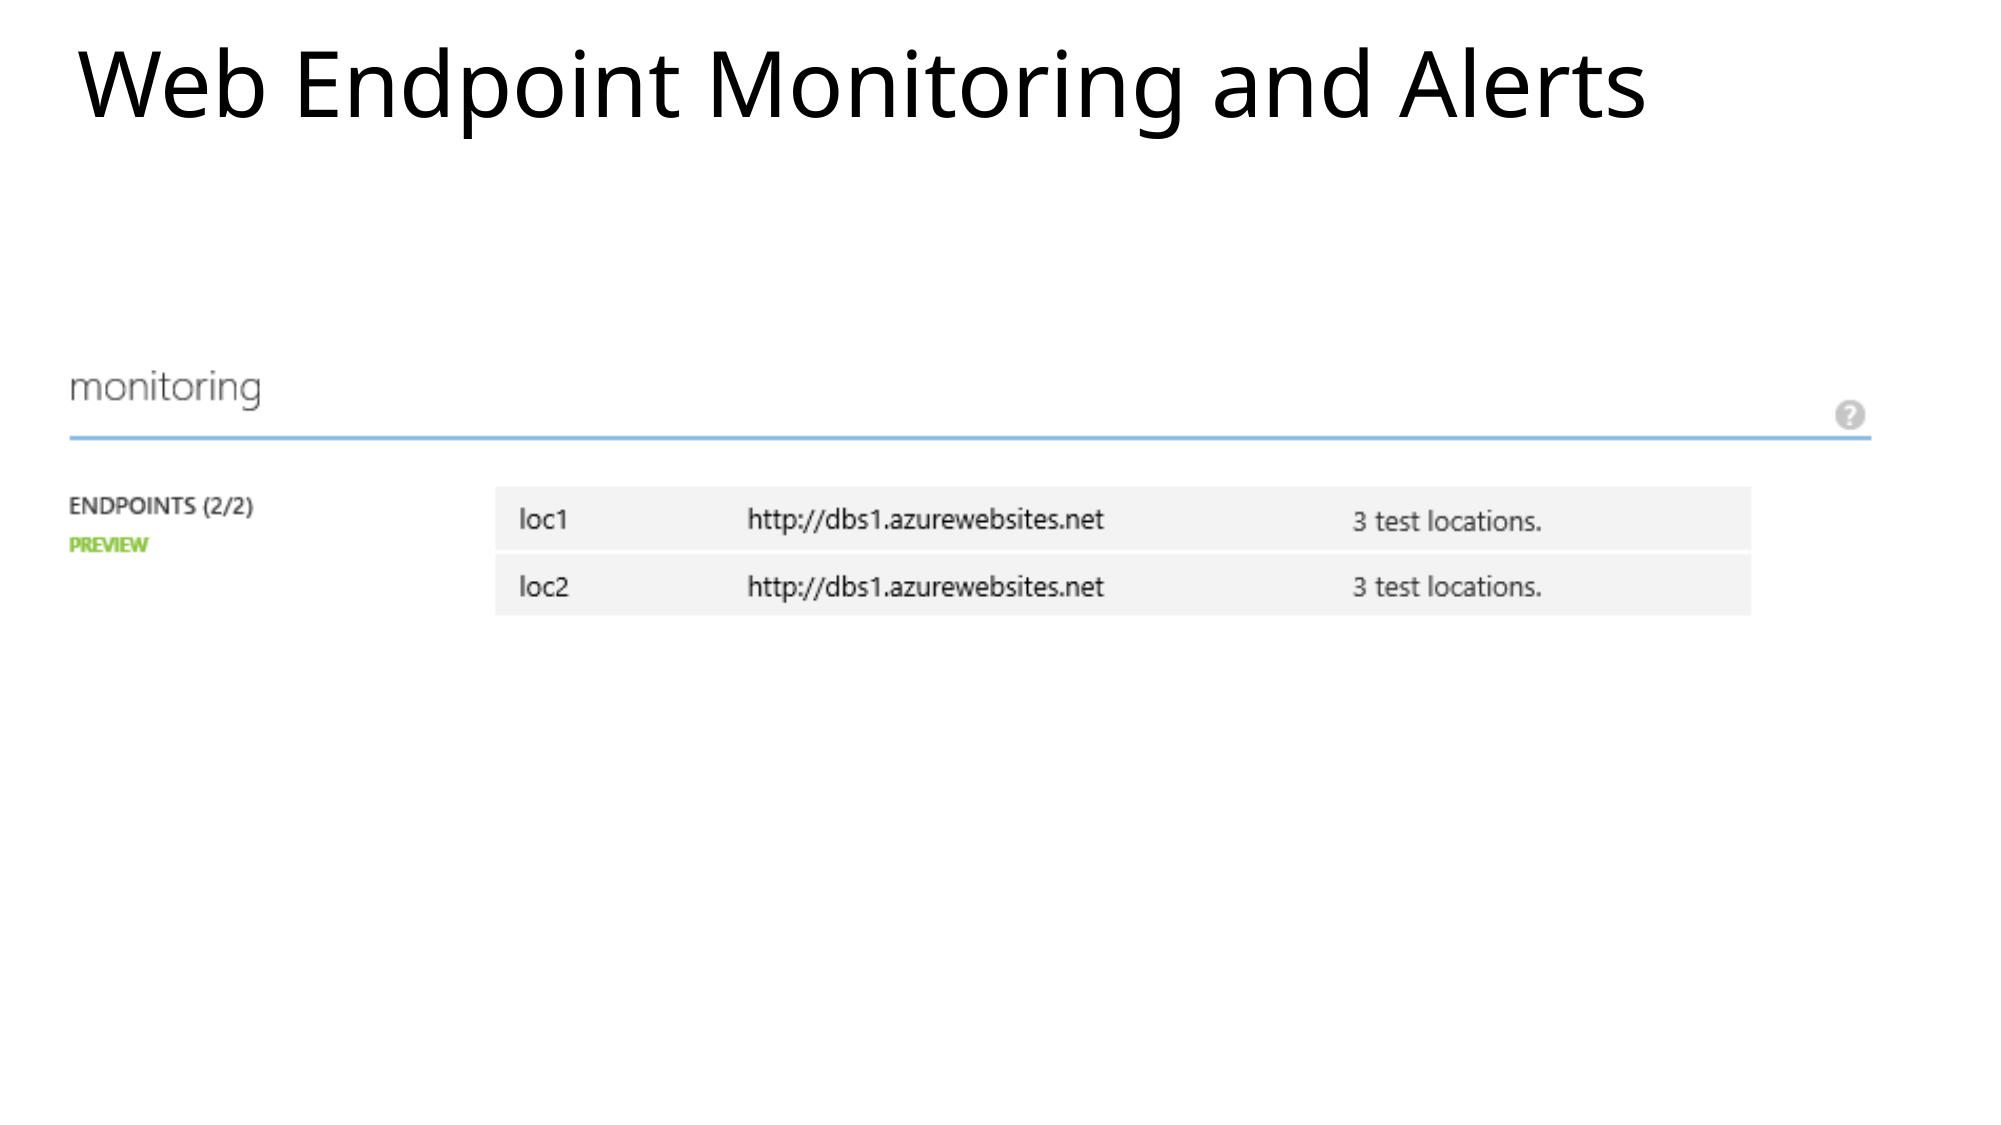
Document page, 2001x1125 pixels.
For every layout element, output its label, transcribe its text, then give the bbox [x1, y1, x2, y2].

picture [23, 350, 1913, 676]
text_box Web Endpoint Monitoring and Alerts [62, 29, 1953, 205]
